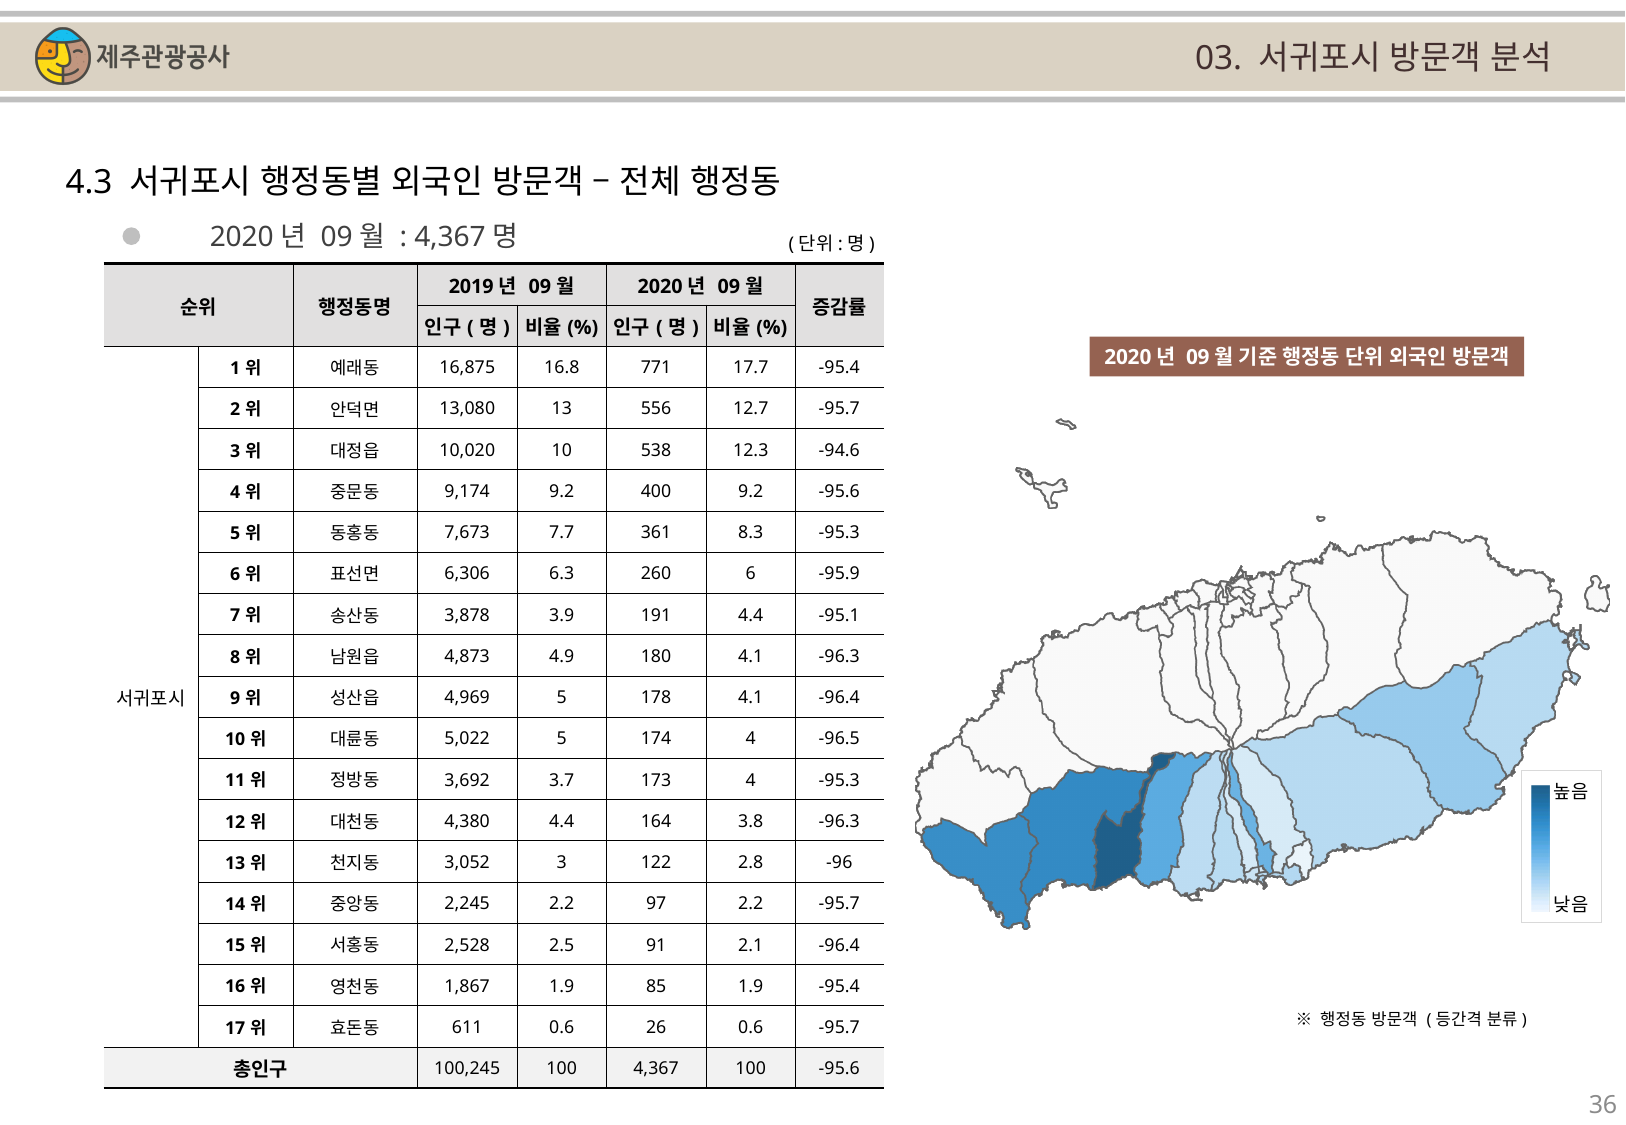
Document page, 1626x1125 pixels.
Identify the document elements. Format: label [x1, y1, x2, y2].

table_cell [199, 470, 293, 511]
table_cell [518, 841, 606, 882]
text_box [50, 152, 1144, 208]
table_cell [707, 1006, 795, 1047]
table_cell [707, 965, 795, 1005]
table_cell [796, 1048, 884, 1087]
table_cell [418, 553, 517, 593]
text_box [194, 210, 534, 260]
table_cell [199, 718, 293, 758]
table_cell [796, 470, 884, 511]
table_cell [607, 1048, 706, 1087]
text_box [1521, 770, 1618, 925]
text_box [121, 226, 141, 246]
table_cell [418, 924, 517, 964]
table_cell [707, 635, 795, 676]
table_cell [607, 965, 706, 1005]
table_cell [518, 1048, 606, 1087]
table_cell [707, 429, 795, 469]
table_cell [199, 841, 293, 882]
table_cell [607, 594, 706, 634]
table_cell [518, 718, 606, 758]
table_cell [104, 347, 198, 1047]
table_cell [418, 800, 517, 840]
table_cell [796, 800, 884, 840]
table_cell [294, 388, 417, 428]
text_box [1042, 28, 1595, 84]
table_cell [418, 677, 517, 717]
table_cell [199, 677, 293, 717]
table_cell [294, 965, 417, 1005]
table_cell [707, 759, 795, 799]
table_cell [518, 759, 606, 799]
table_cell [607, 800, 706, 840]
table_cell [607, 1006, 706, 1047]
table_cell [199, 924, 293, 964]
table_cell [796, 594, 884, 634]
table_cell [707, 924, 795, 964]
table_cell [796, 718, 884, 758]
picture [915, 236, 1610, 1112]
table_cell [607, 347, 706, 387]
table_cell [707, 553, 795, 593]
table_cell [294, 1006, 417, 1047]
table_cell [418, 347, 517, 387]
table_cell [796, 635, 884, 676]
table_cell [294, 841, 417, 882]
table_cell [199, 512, 293, 552]
table_cell [418, 841, 517, 882]
table_cell [707, 800, 795, 840]
table_cell [518, 635, 606, 676]
table_header [607, 265, 795, 305]
table_cell [518, 429, 606, 469]
table_cell [796, 429, 884, 469]
table_cell [294, 924, 417, 964]
table_cell [294, 347, 417, 387]
table_cell [518, 677, 606, 717]
table_cell [707, 1048, 795, 1087]
table_cell [607, 635, 706, 676]
table_cell [796, 512, 884, 552]
table_cell [199, 1006, 293, 1047]
table_cell [294, 800, 417, 840]
table_cell [418, 718, 517, 758]
table_cell [294, 470, 417, 511]
table_cell [418, 883, 517, 923]
table_cell [707, 841, 795, 882]
table_cell [418, 594, 517, 634]
table_cell [607, 759, 706, 799]
table_header [104, 265, 293, 346]
table_cell [104, 1048, 417, 1087]
table_cell [199, 388, 293, 428]
table_cell [607, 512, 706, 552]
table_cell [294, 594, 417, 634]
table_cell [199, 429, 293, 469]
table_cell [294, 429, 417, 469]
table_cell [607, 677, 706, 717]
table_cell [607, 470, 706, 511]
table_cell [199, 594, 293, 634]
table_cell [418, 759, 517, 799]
table_cell [418, 429, 517, 469]
table_cell [418, 1006, 517, 1047]
table_cell [518, 1006, 606, 1047]
table_cell [199, 635, 293, 676]
table_cell [796, 1006, 884, 1047]
table_cell [796, 841, 884, 882]
table_cell [518, 512, 606, 552]
table_cell [707, 347, 795, 387]
table_cell [607, 924, 706, 964]
table_cell [707, 306, 795, 346]
table_cell [199, 759, 293, 799]
table_cell [199, 883, 293, 923]
table_cell [707, 470, 795, 511]
table_cell [707, 512, 795, 552]
table_cell [418, 1048, 517, 1087]
table_cell [418, 512, 517, 552]
table_cell [294, 553, 417, 593]
table_cell [518, 800, 606, 840]
table_cell [294, 718, 417, 758]
table_cell [707, 677, 795, 717]
table_cell [607, 718, 706, 758]
table_cell [607, 553, 706, 593]
table_cell [518, 965, 606, 1005]
table_cell [796, 388, 884, 428]
table_cell [607, 306, 706, 346]
table_cell [199, 965, 293, 1005]
table_cell [199, 800, 293, 840]
table_cell [796, 965, 884, 1005]
table_cell [418, 635, 517, 676]
table_cell [607, 883, 706, 923]
table_cell [518, 883, 606, 923]
table_cell [518, 347, 606, 387]
table_cell [707, 388, 795, 428]
table_header [294, 265, 417, 346]
picture [31, 26, 232, 87]
table_cell [518, 470, 606, 511]
table_cell [707, 718, 795, 758]
table_cell [294, 677, 417, 717]
table_cell [707, 883, 795, 923]
table_cell [518, 388, 606, 428]
table_cell [199, 553, 293, 593]
table_cell [707, 594, 795, 634]
table_cell [796, 677, 884, 717]
table_cell [294, 512, 417, 552]
table_cell [199, 347, 293, 387]
table_cell [796, 759, 884, 799]
table_cell [418, 965, 517, 1005]
table_header [796, 265, 884, 346]
table_cell [418, 388, 517, 428]
table_cell [607, 429, 706, 469]
table_cell [518, 924, 606, 964]
table_cell [418, 470, 517, 511]
table_cell [796, 553, 884, 593]
table_cell [796, 924, 884, 964]
table_cell [796, 347, 884, 387]
table_cell [607, 841, 706, 882]
table_cell [796, 883, 884, 923]
table_cell [607, 388, 706, 428]
text_box [773, 223, 890, 262]
table_cell [518, 594, 606, 634]
table_cell [294, 883, 417, 923]
table_cell [418, 306, 517, 346]
table_cell [294, 759, 417, 799]
slide_number [1251, 1063, 1618, 1123]
table_header [418, 265, 606, 305]
table_cell [518, 553, 606, 593]
table_cell [294, 635, 417, 676]
table_cell [518, 306, 606, 346]
